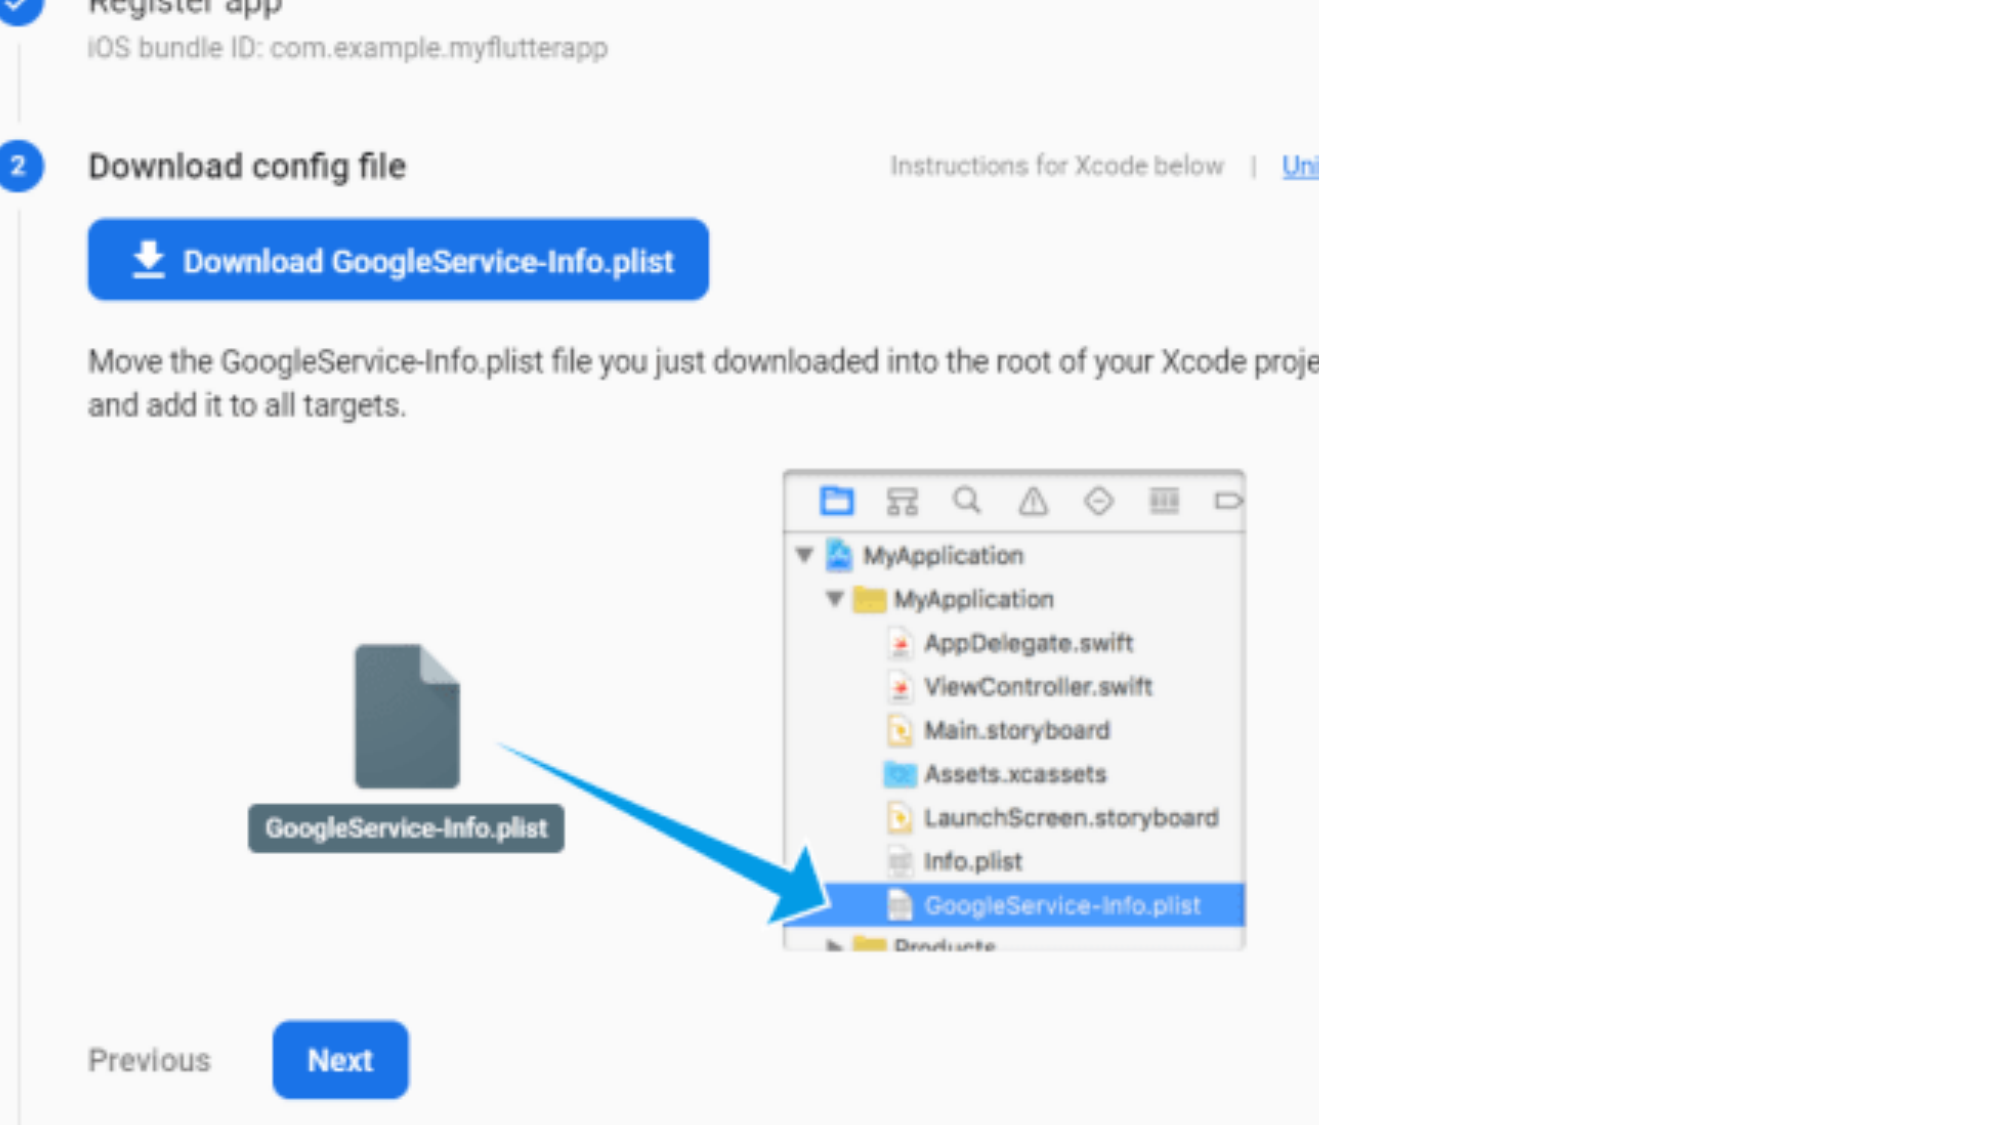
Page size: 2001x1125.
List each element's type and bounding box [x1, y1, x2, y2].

picture [0, 0, 1319, 1125]
